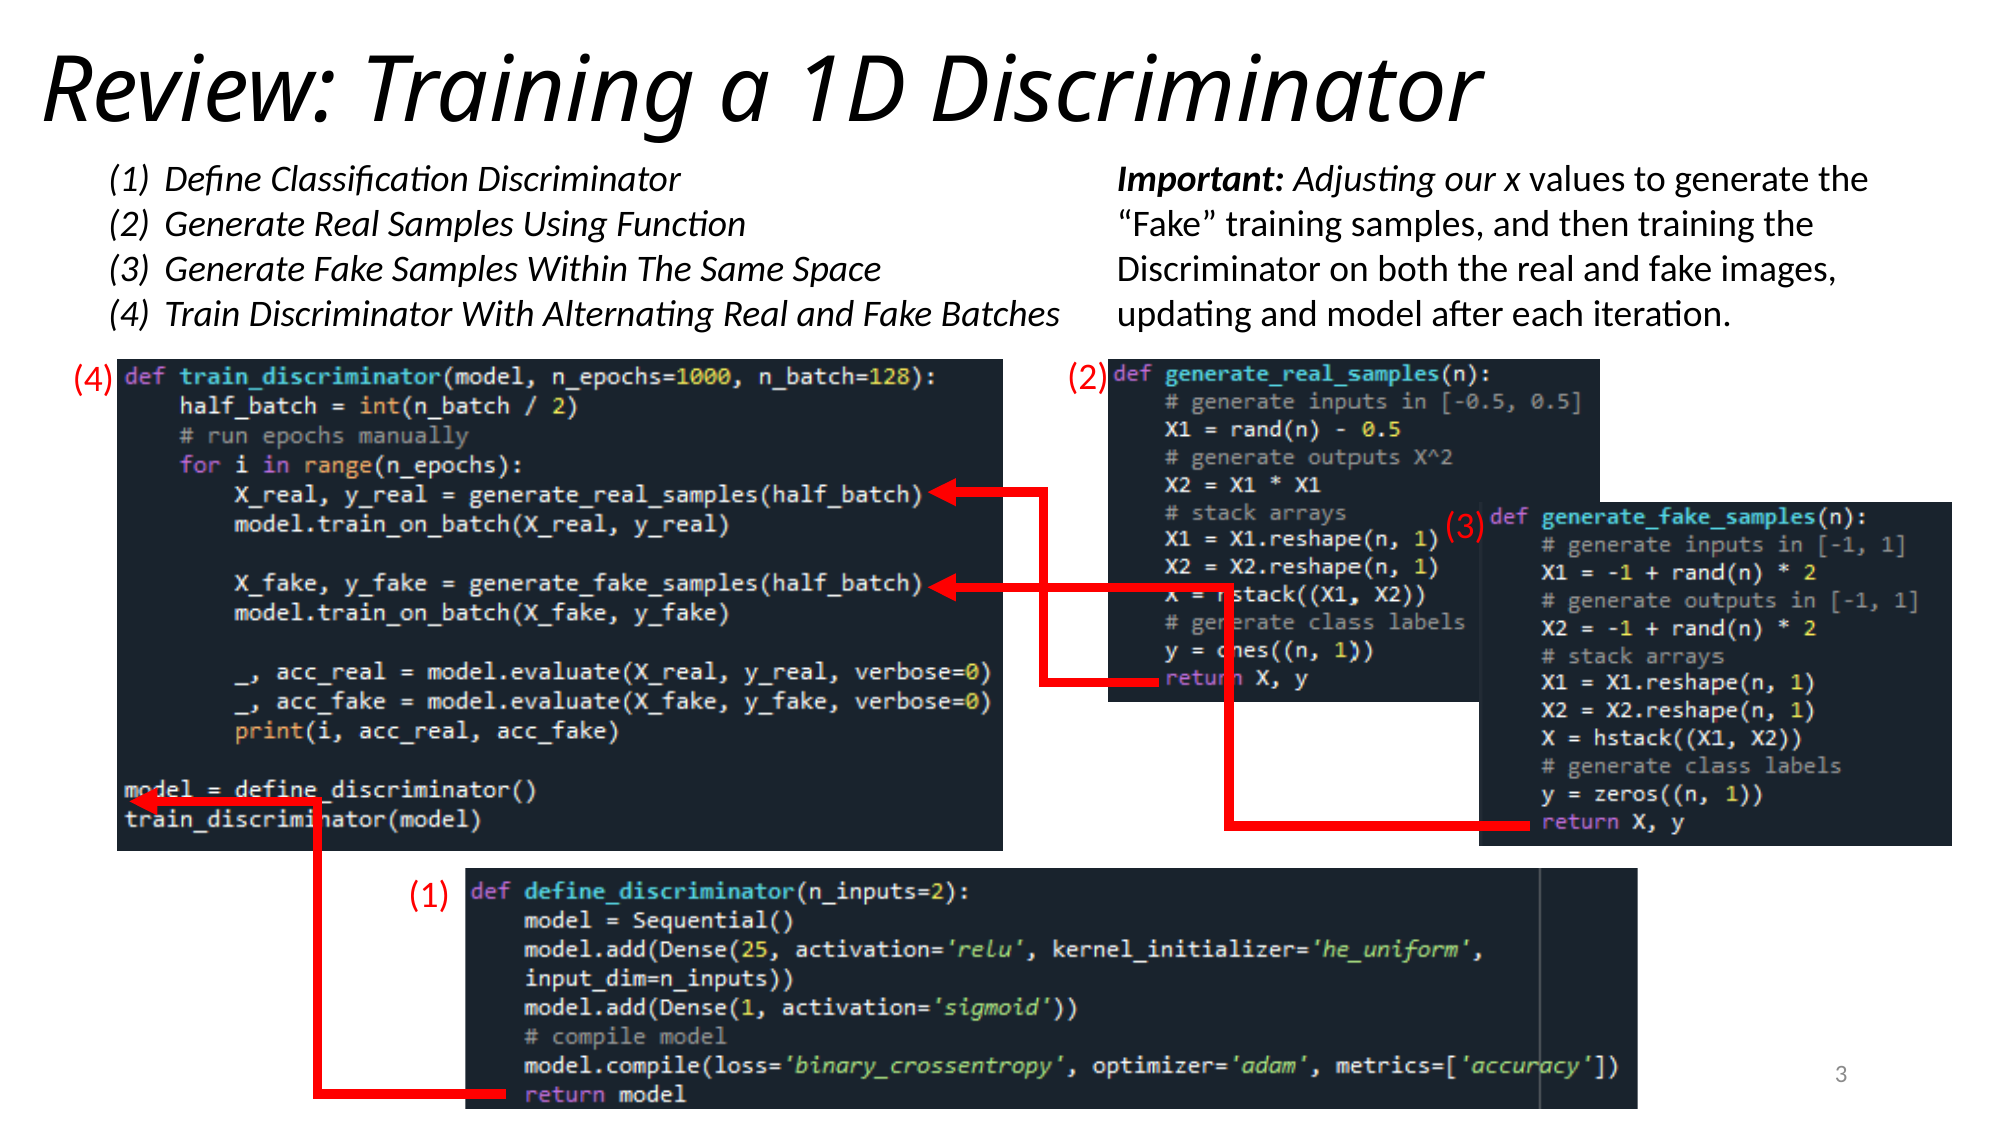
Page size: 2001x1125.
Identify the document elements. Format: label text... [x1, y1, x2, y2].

picture [1108, 359, 1952, 846]
text_box (2) [1052, 344, 1124, 405]
picture [465, 868, 1638, 1109]
slide_number 3 [1638, 1042, 1863, 1103]
text_box (4) [57, 346, 129, 407]
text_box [129, 801, 507, 1094]
picture [117, 359, 1003, 851]
text_box Important: Adjusting our x values to generate the “Fake” training samples, and then training the Discriminator on both the real and fake images, updating and model after each iteration. [1102, 146, 1925, 342]
title Review: Training a 1D Discriminator [25, 5, 2000, 179]
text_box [927, 587, 1531, 826]
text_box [927, 492, 1159, 683]
